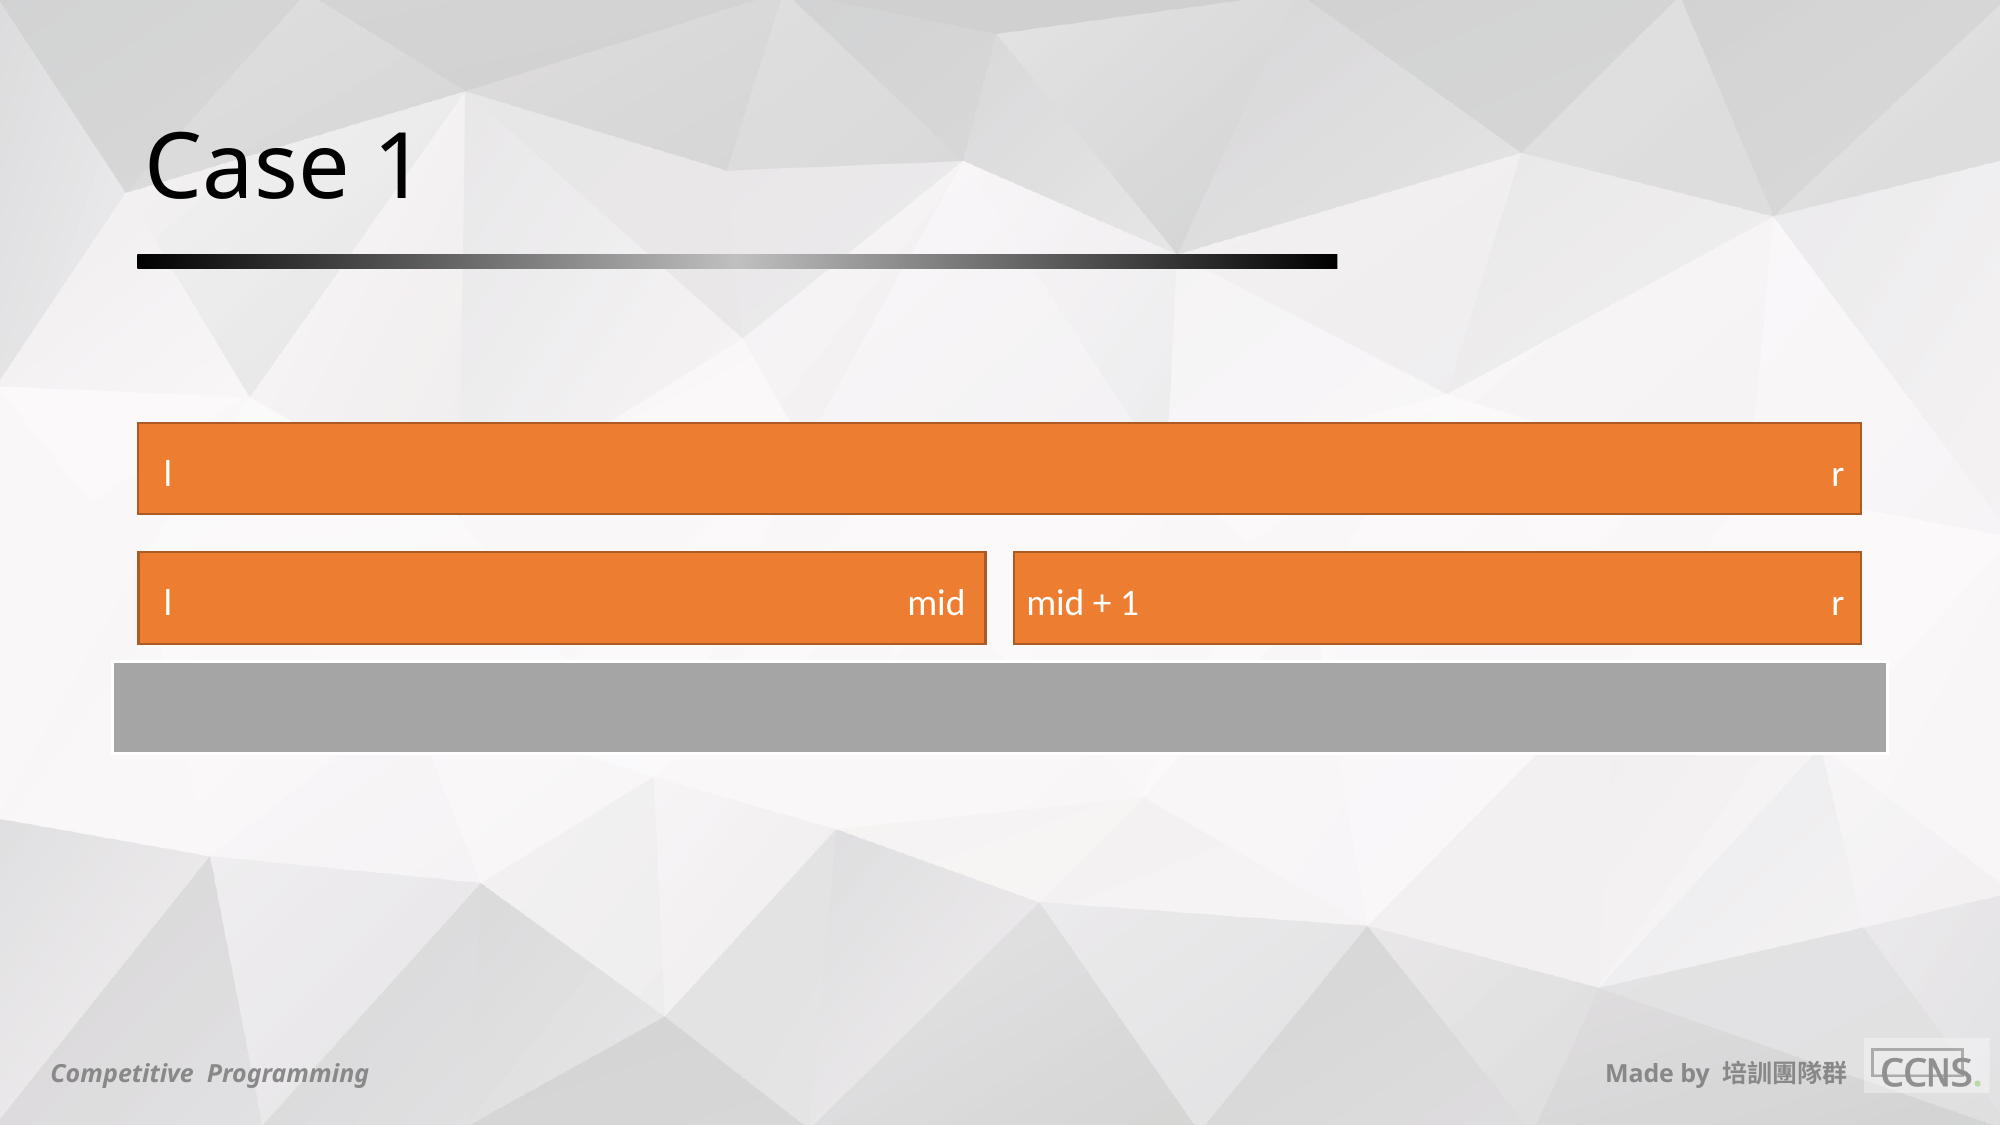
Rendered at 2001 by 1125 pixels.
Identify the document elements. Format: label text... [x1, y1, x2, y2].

text_box [138, 422, 1862, 515]
picture [0, 0, 2000, 1125]
text_box l [156, 441, 180, 501]
text_box r [1824, 571, 1853, 631]
text_box mid [899, 571, 974, 631]
title Case 1 [136, 59, 1863, 278]
text_box [1013, 552, 1861, 645]
text_box mid + 1 [1018, 571, 1147, 631]
text_box [112, 661, 1888, 754]
text_box [138, 552, 986, 645]
text_box r [1824, 441, 1853, 501]
text_box l [156, 571, 180, 631]
